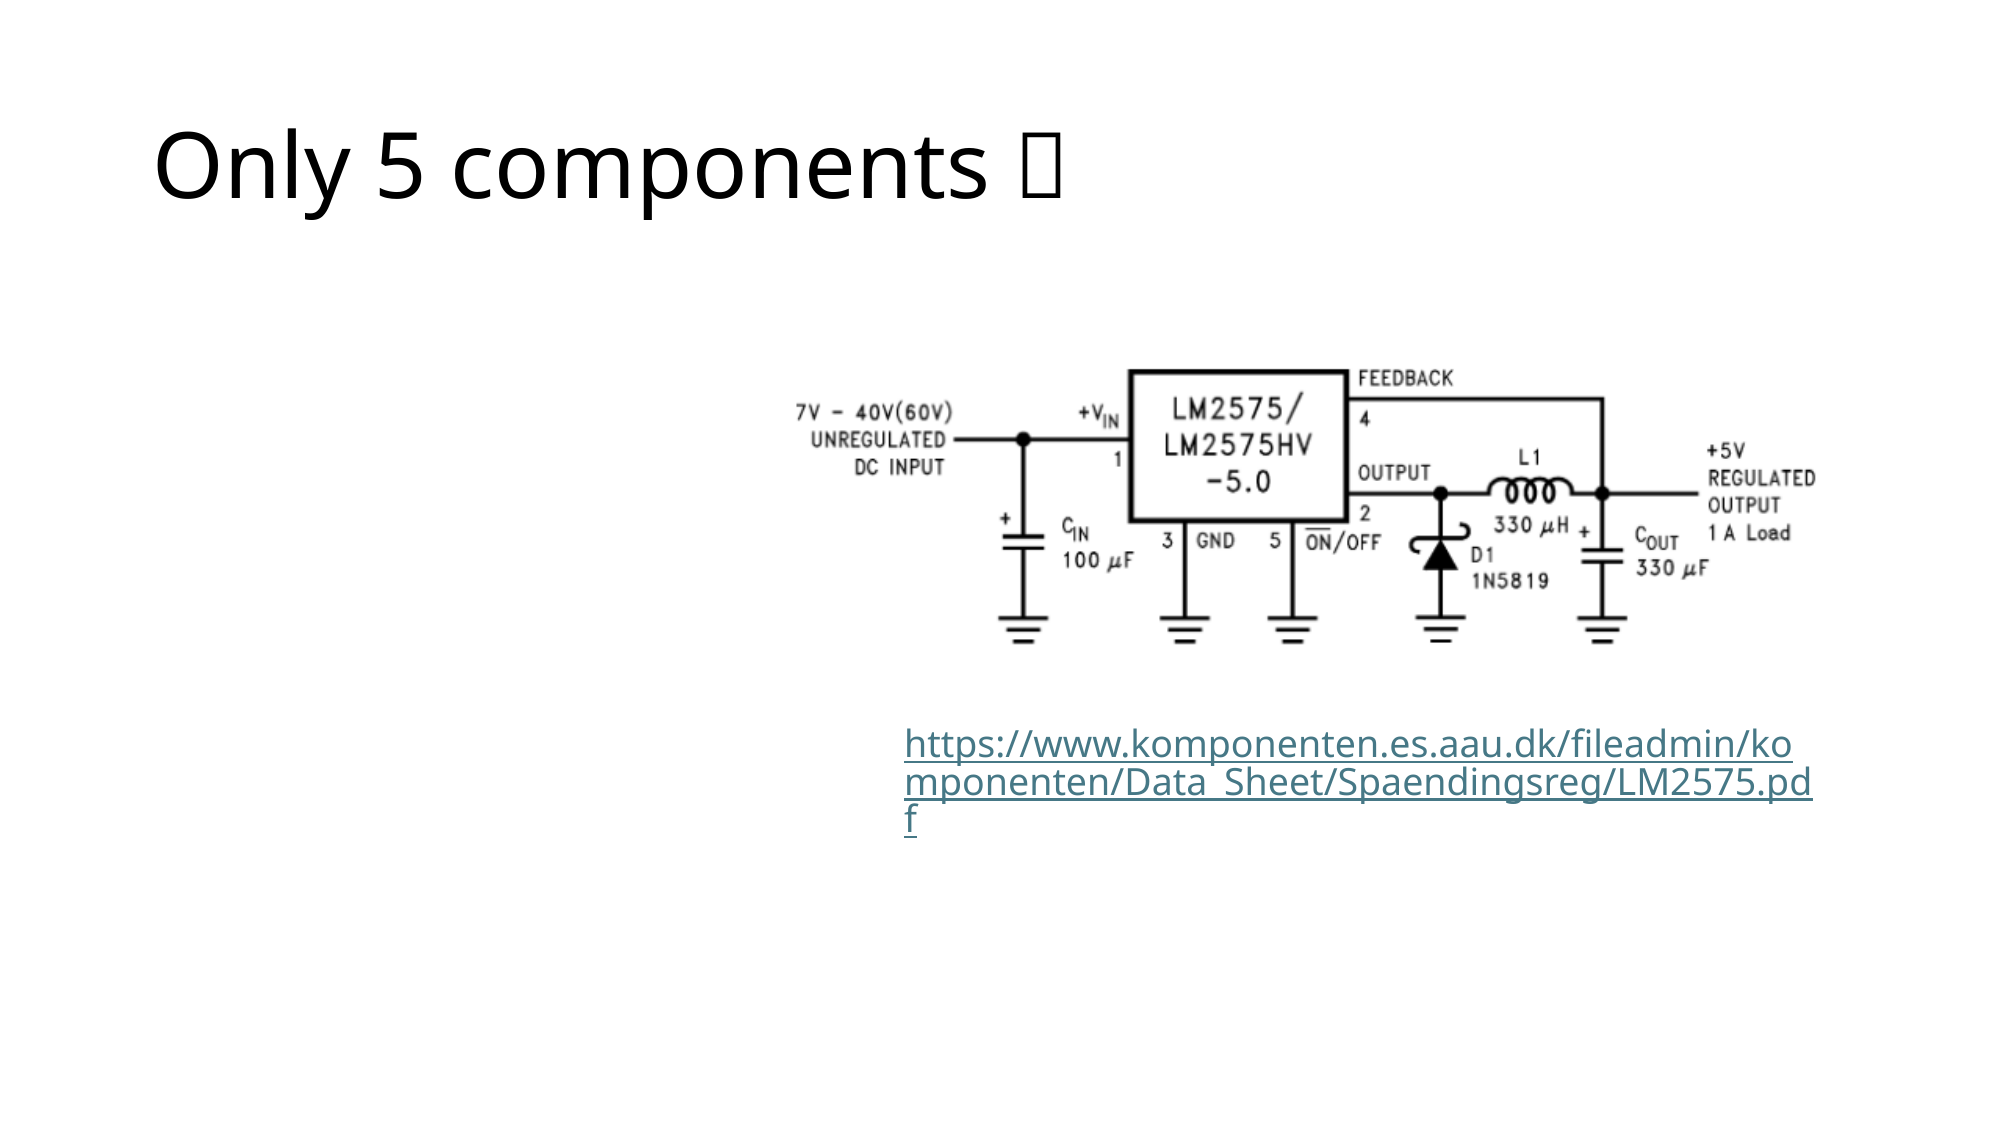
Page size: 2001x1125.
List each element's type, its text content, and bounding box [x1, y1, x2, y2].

picture [778, 338, 1828, 657]
title Only 5 components  [137, 59, 1863, 278]
text_box https://www.komponenten.es.aau.dk/fileadmin/komponenten/Data_Sheet/Spaendingsreg/LM2575.pdf [889, 712, 1828, 824]
